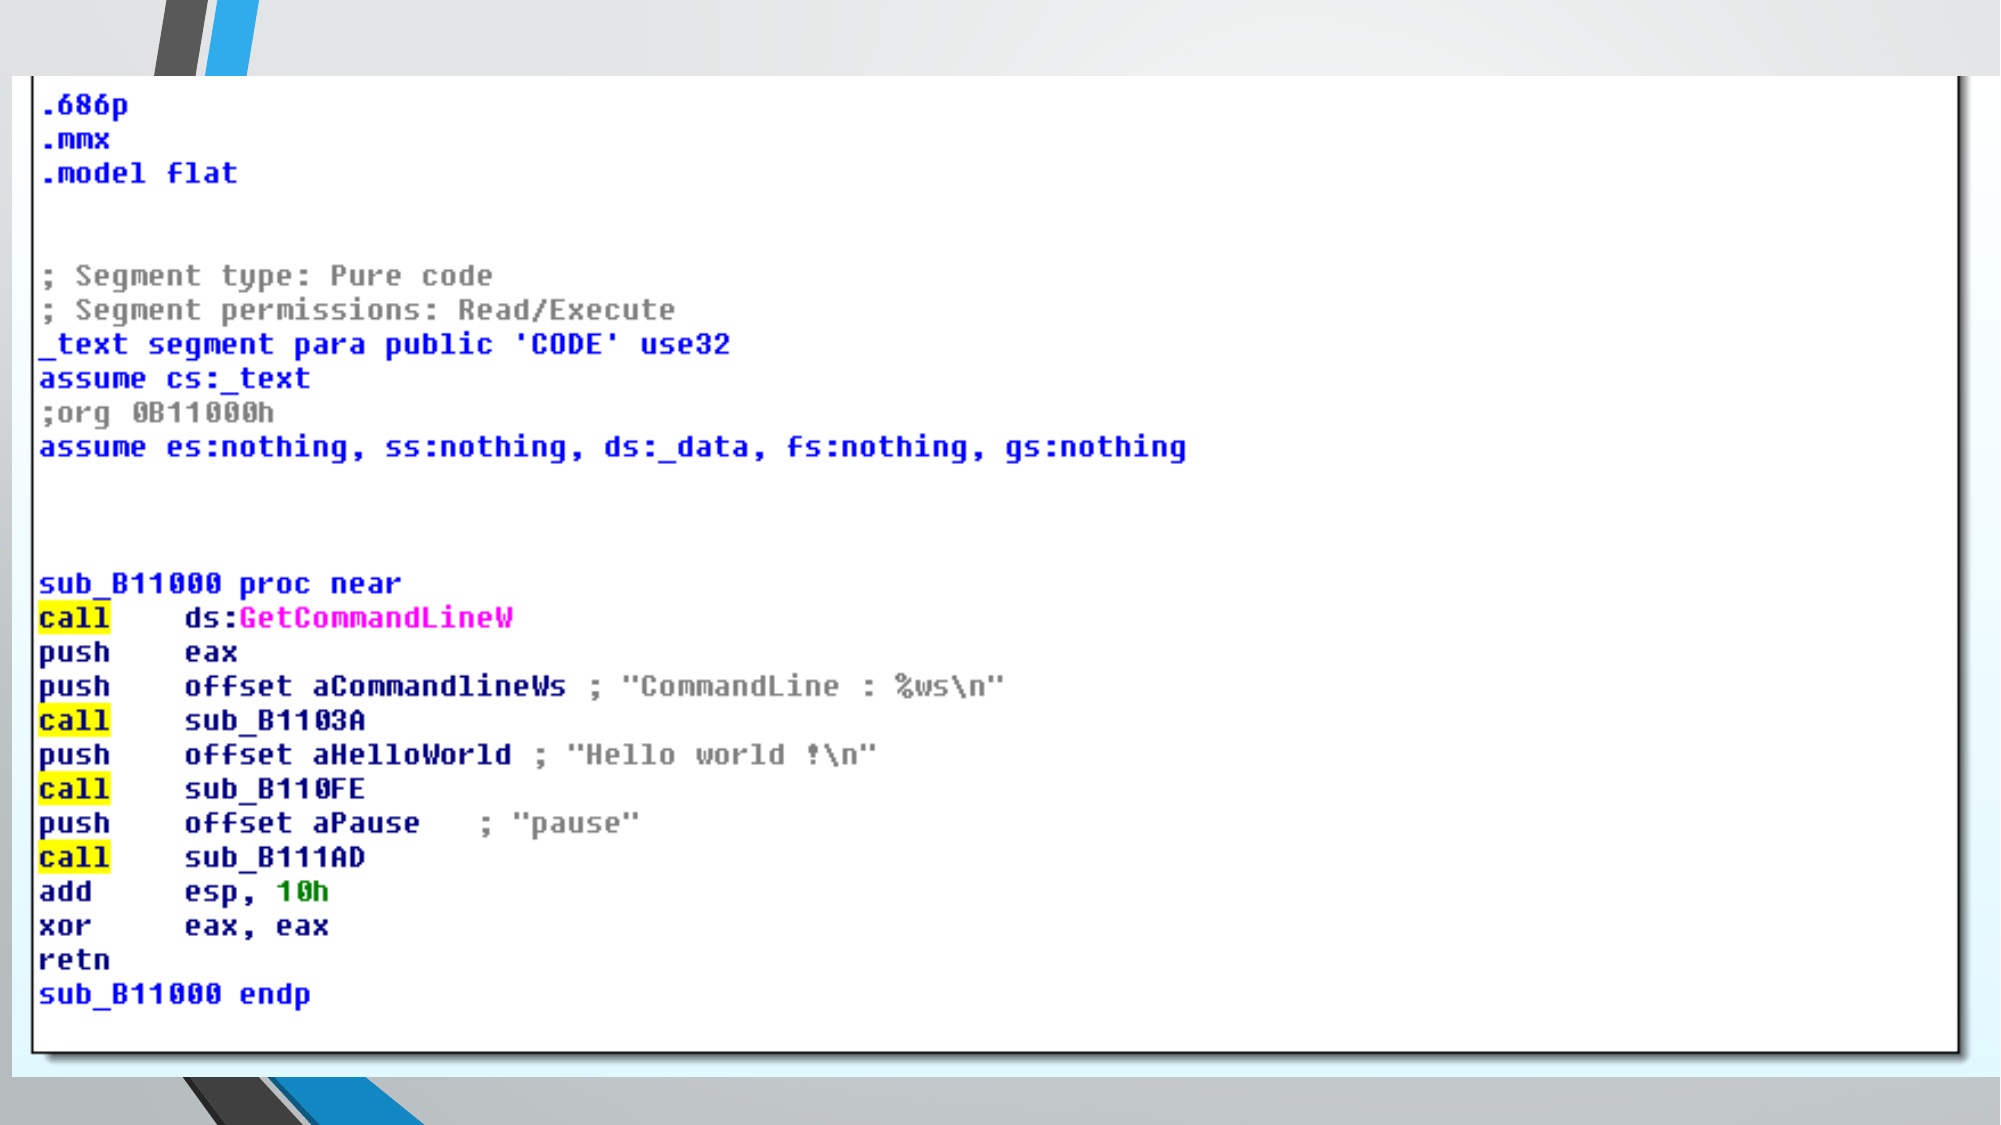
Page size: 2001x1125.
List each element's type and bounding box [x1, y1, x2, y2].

picture [11, 75, 2000, 1077]
